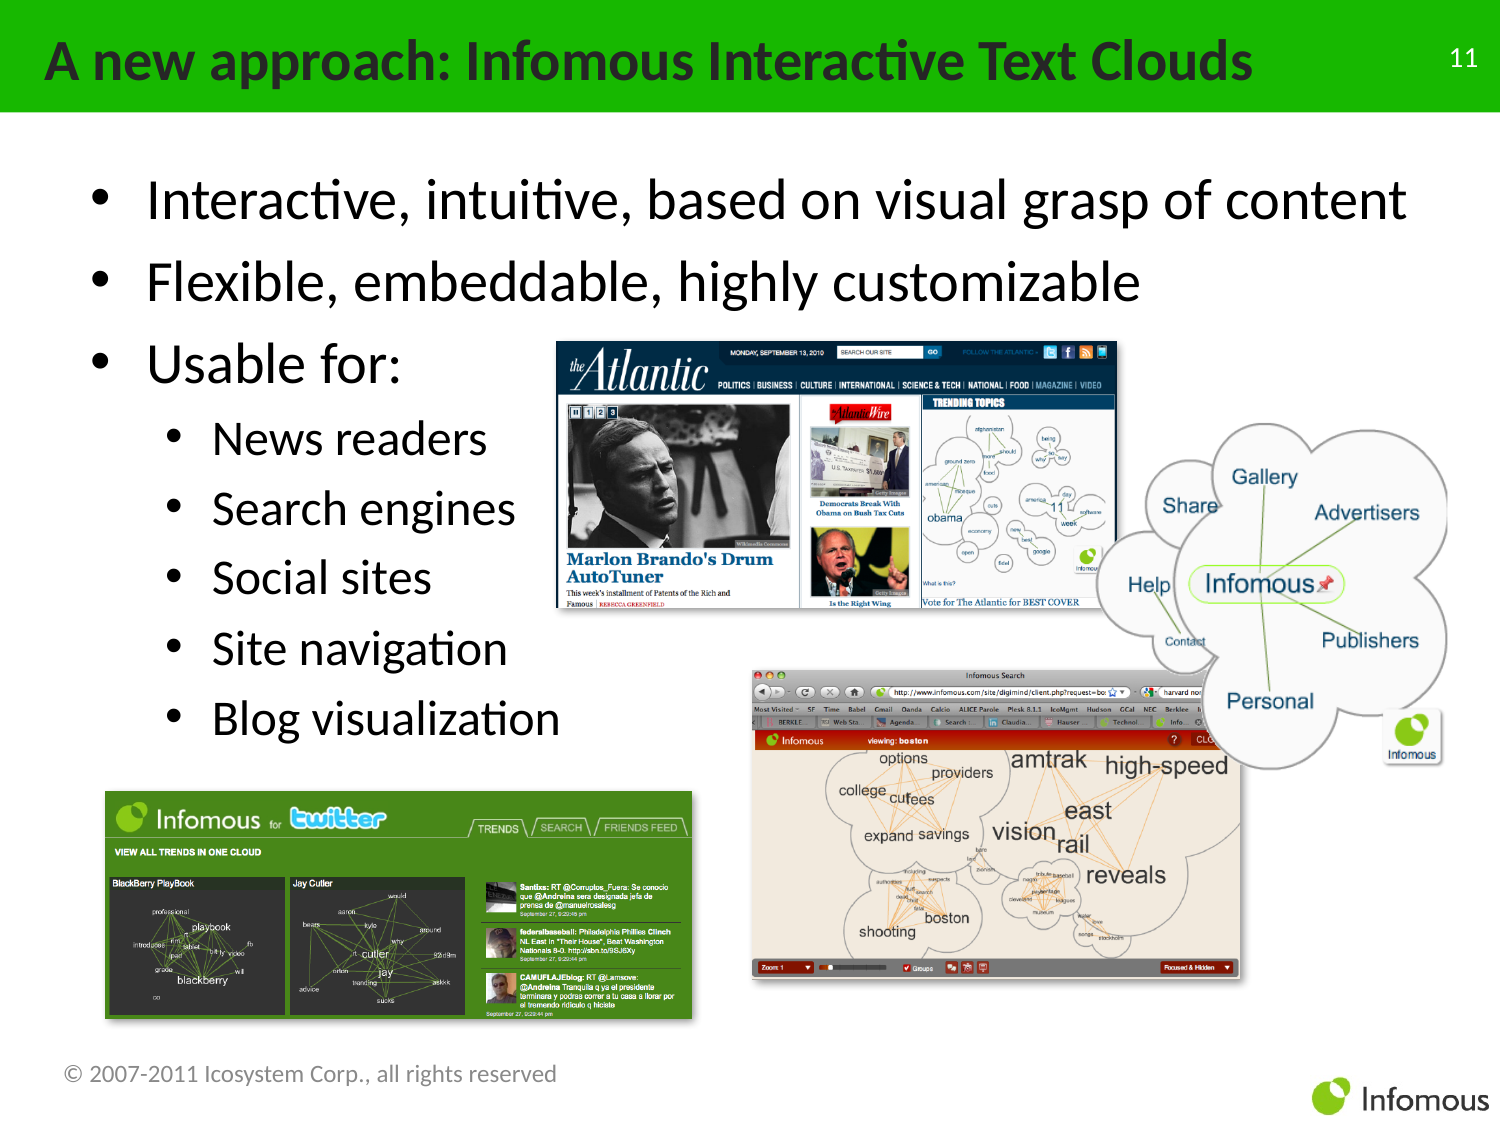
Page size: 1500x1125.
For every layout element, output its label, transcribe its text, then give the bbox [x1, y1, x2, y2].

list Interactive, intuitive, based on visual grasp of content Flexible, embeddable, highly customizable Usable for: News readers Search engines Social sites Site navigation Blog visualization [74, 153, 1426, 1006]
title A new approach: Infomous Interactive Text Clouds [28, 10, 1380, 104]
picture [555, 341, 1463, 980]
picture [1310, 1075, 1490, 1116]
picture [105, 791, 692, 1019]
slide_number 11 [1412, 26, 1494, 87]
